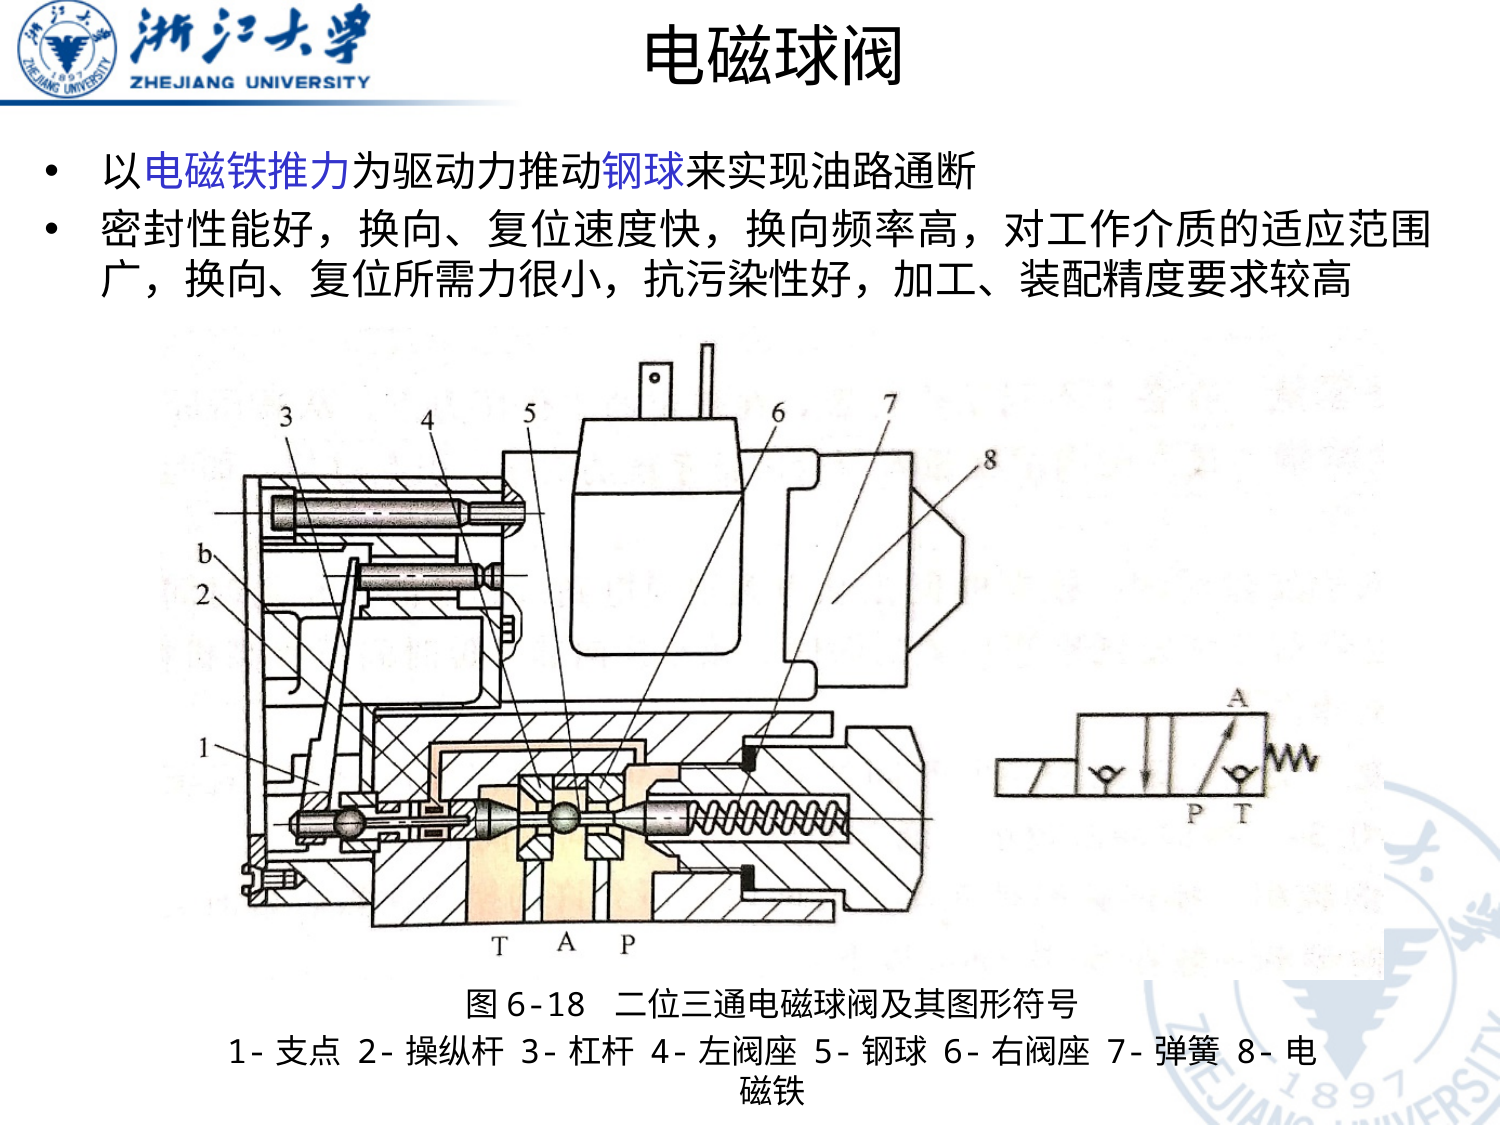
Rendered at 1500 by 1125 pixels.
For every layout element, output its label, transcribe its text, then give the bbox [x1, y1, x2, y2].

picture [0, 0, 1500, 1125]
title 电磁球阀 [241, 3, 1305, 106]
list 以电磁铁推力为驱动力推动钢球来实现油路通断 密封性能好，换向、复位速度快，换向频率高，对工作介质的适应范围广，换向、复位所需力很小，抗污染性好，加工、装配精度要求较高 [29, 136, 1448, 327]
text_box 图6-18 二位三通电磁球阀及其图形符号 1-支点 2-操纵杆 3-杠杆 4-左阀座 5-钢球 6-右阀座 7-弹簧 8-电磁铁 [205, 989, 1340, 1094]
